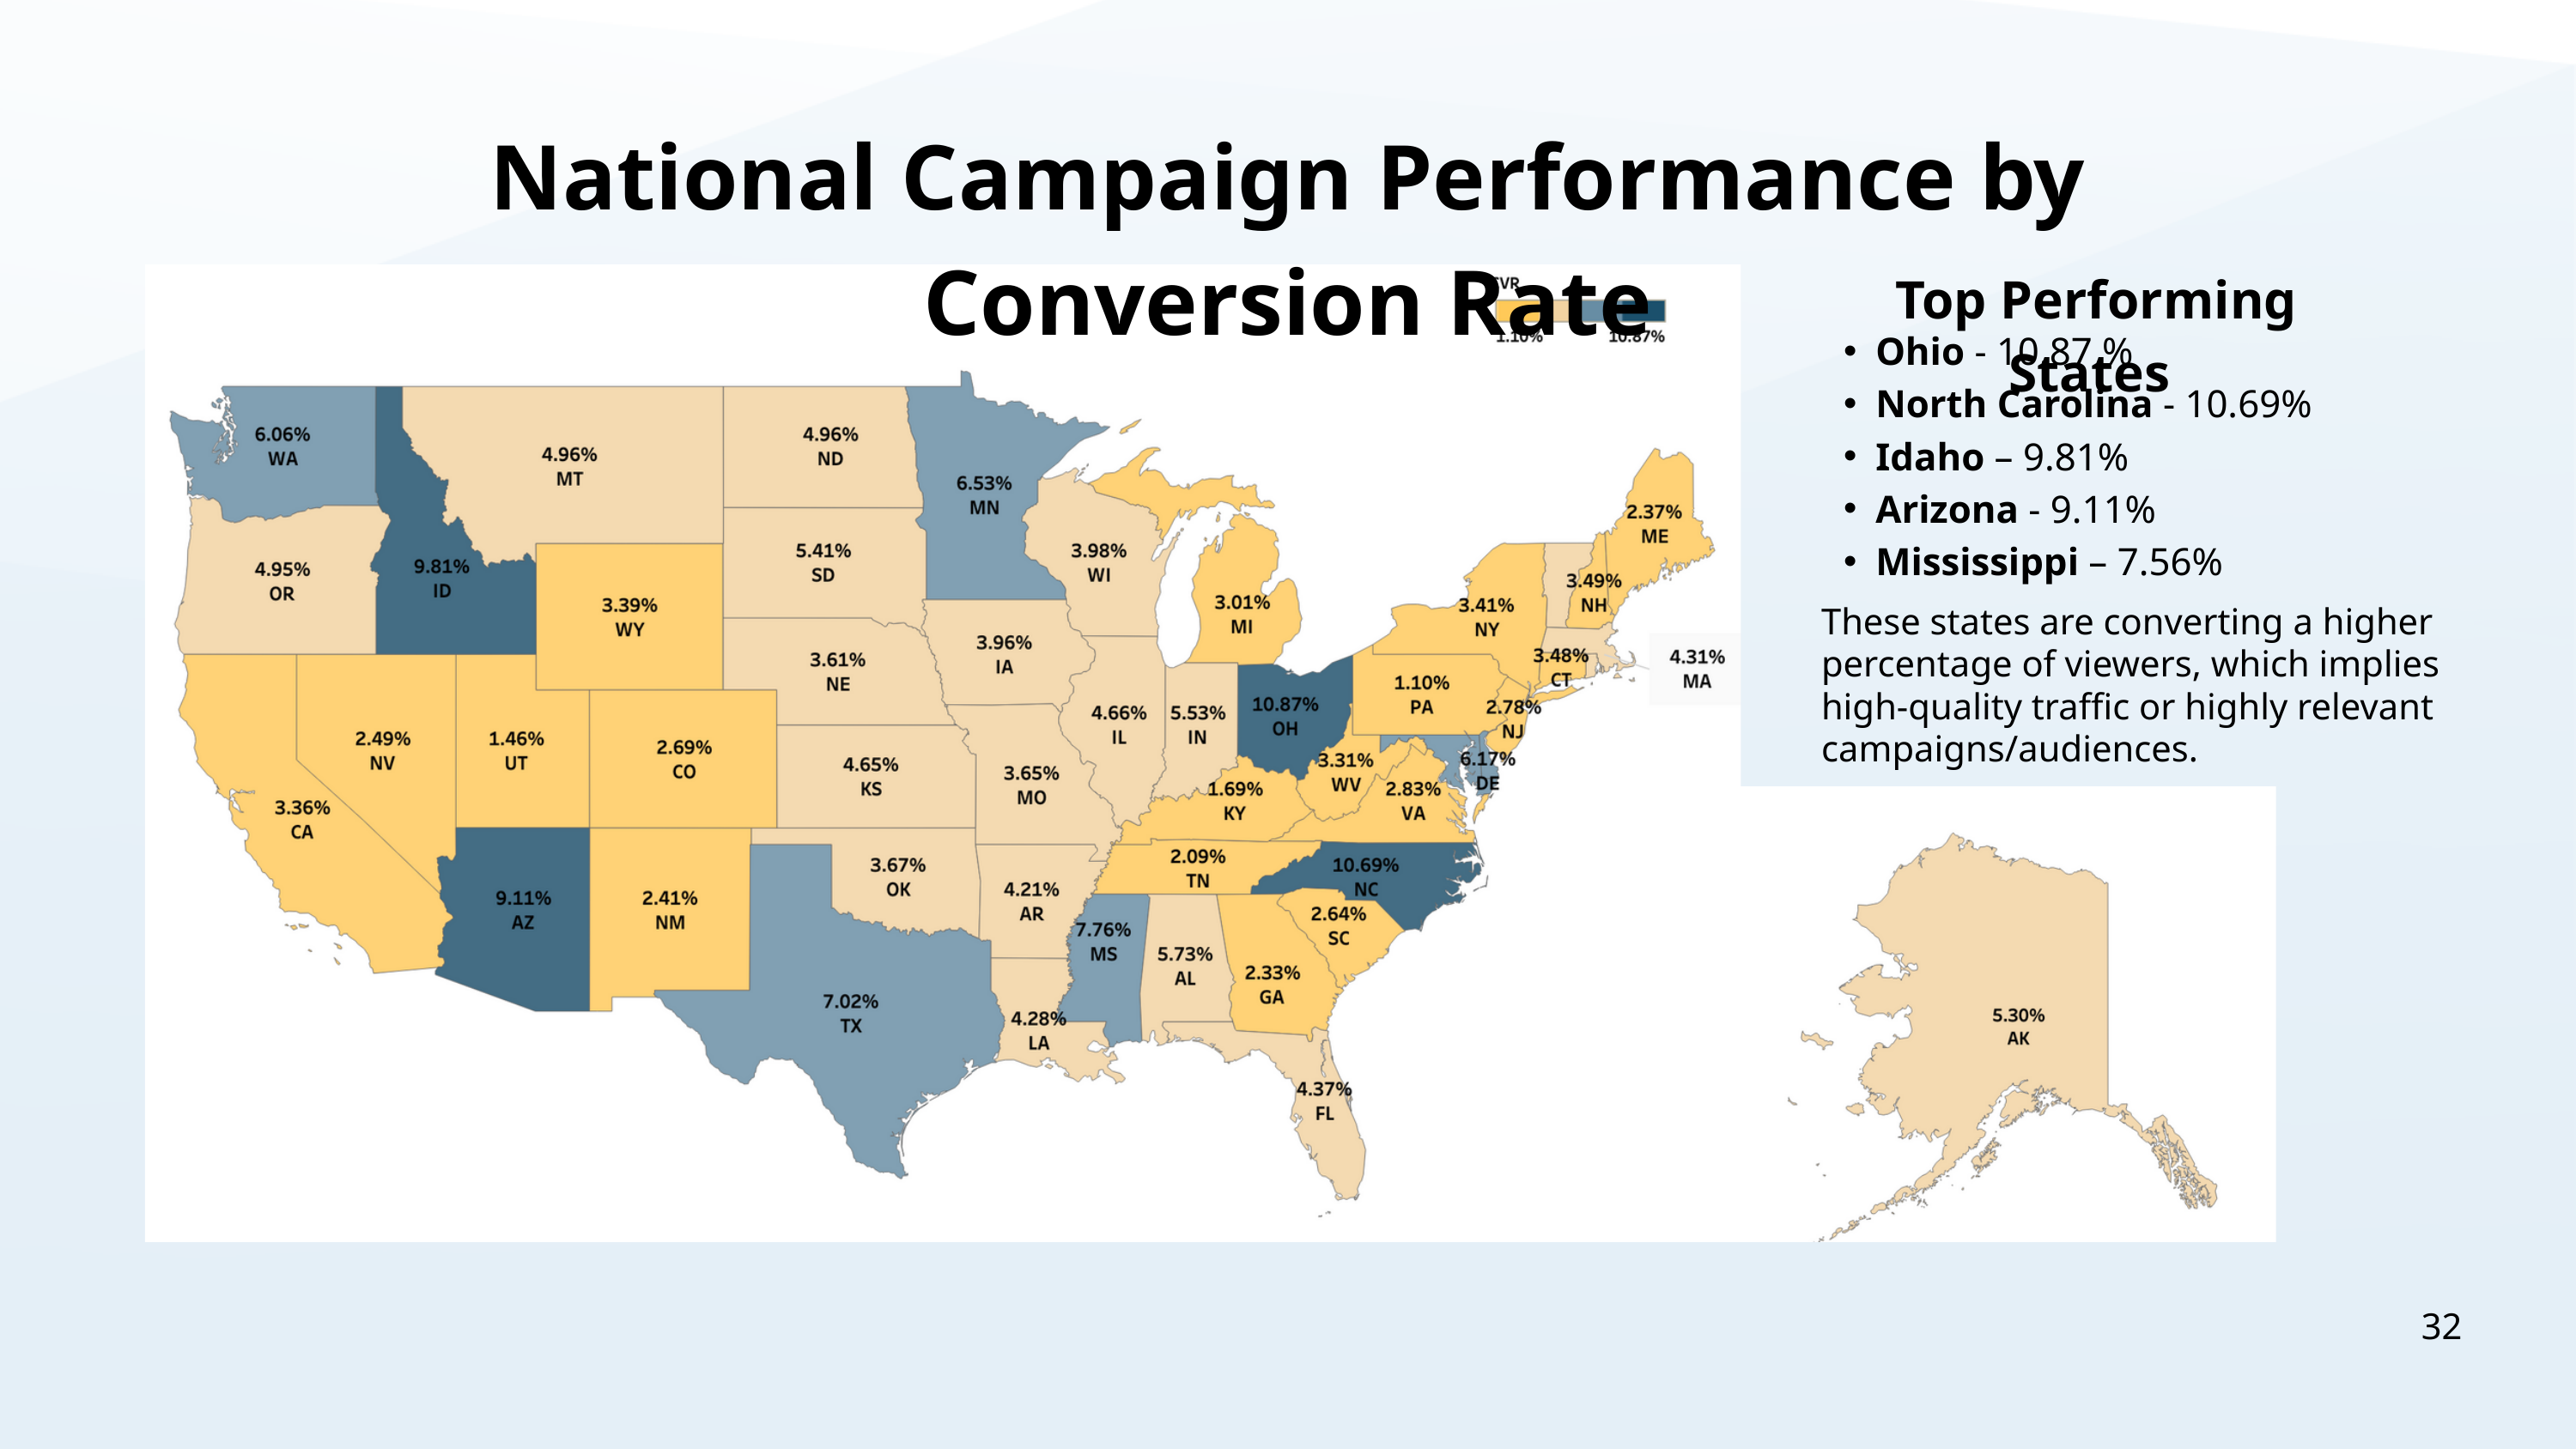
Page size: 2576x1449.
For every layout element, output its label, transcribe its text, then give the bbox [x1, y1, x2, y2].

text_box Ohio - 10.87 % North Carolina - 10.69% Idaho – 9.81% Arizona - 9.11% Mississippi – 7.56% [1811, 320, 2381, 584]
text_box 32 [2421, 1296, 2463, 1348]
text_box [144, 264, 1741, 1242]
text_box Top Performing States [1820, 257, 2372, 403]
text_box National Campaign Performance by Conversion Rate [343, 102, 2233, 353]
text_box These states are converting a higher percentage of viewers, which implies high-quality traffic or highly relevant campaigns/audiences. [1820, 599, 2524, 809]
text_box [0, 0, 2576, 1449]
text_box [1741, 786, 2276, 1242]
